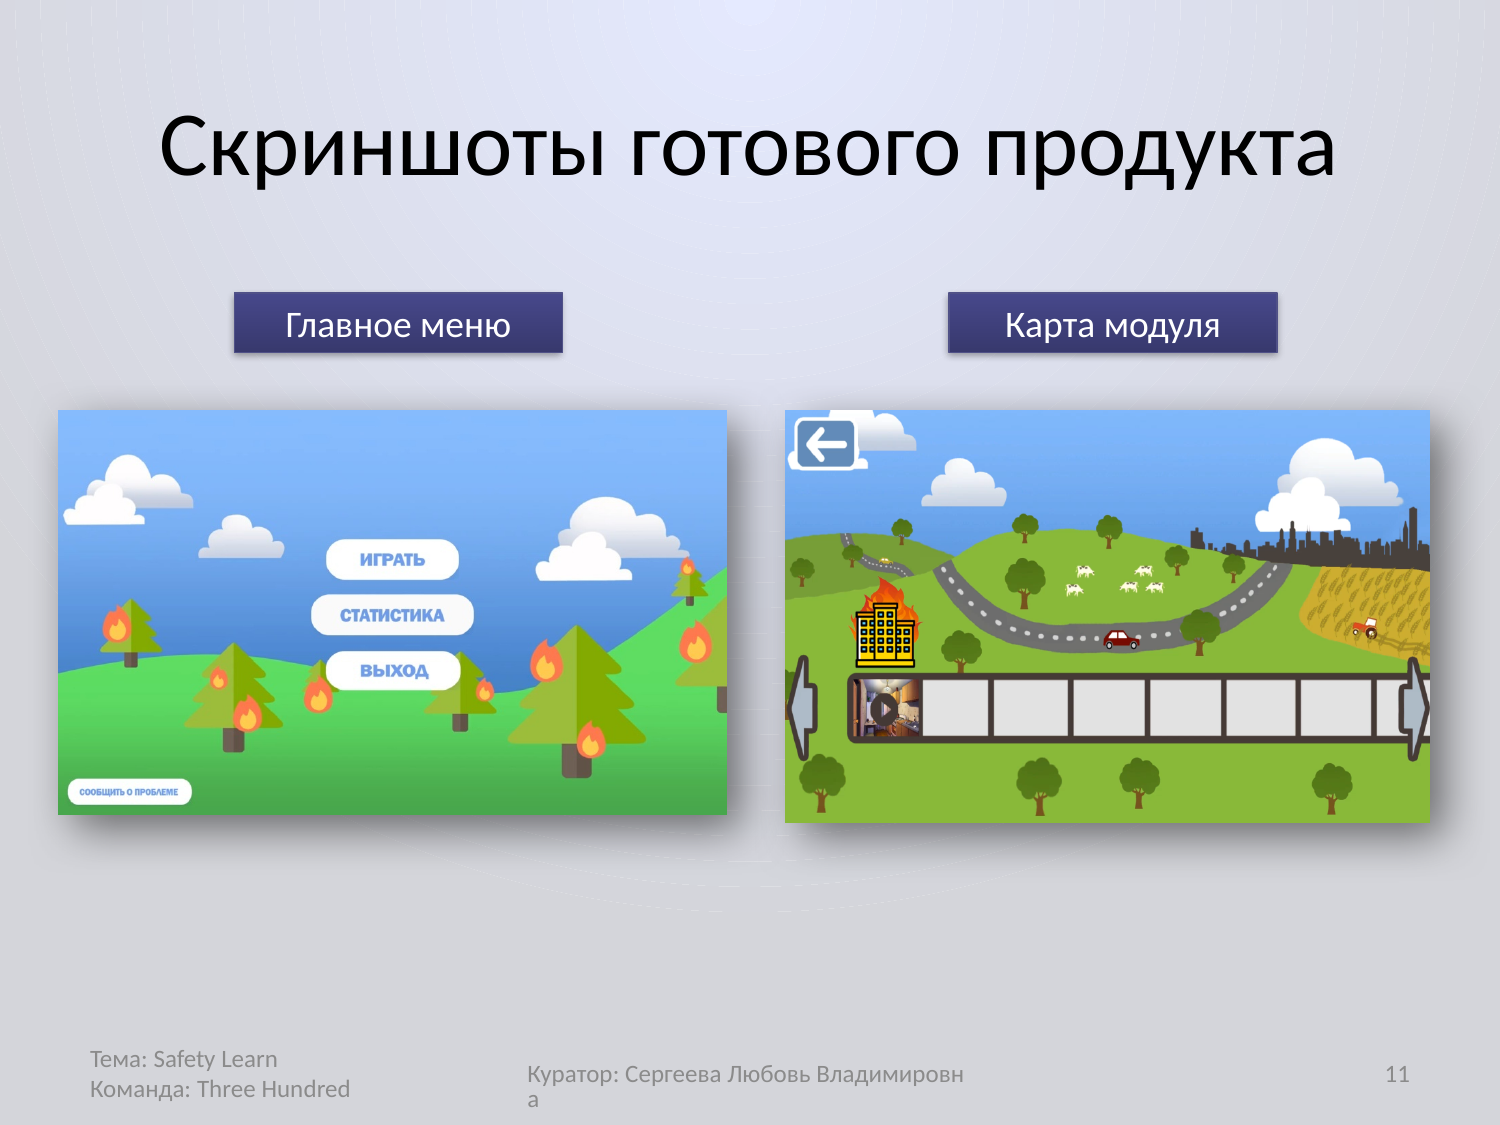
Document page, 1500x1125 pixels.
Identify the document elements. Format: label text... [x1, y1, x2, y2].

text_box Главное меню [234, 292, 563, 353]
slide_number 11 [1074, 1042, 1425, 1103]
title Скриншоты готового продукта [75, 45, 1425, 233]
picture [784, 409, 1430, 824]
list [58, 409, 727, 815]
slide_number Тема: Safety Learn Команда: Three Hundred [75, 1042, 425, 1103]
footer Куратор: Сергеева Любовь Владимировна [512, 1042, 988, 1103]
text_box Карта модуля [948, 292, 1278, 353]
